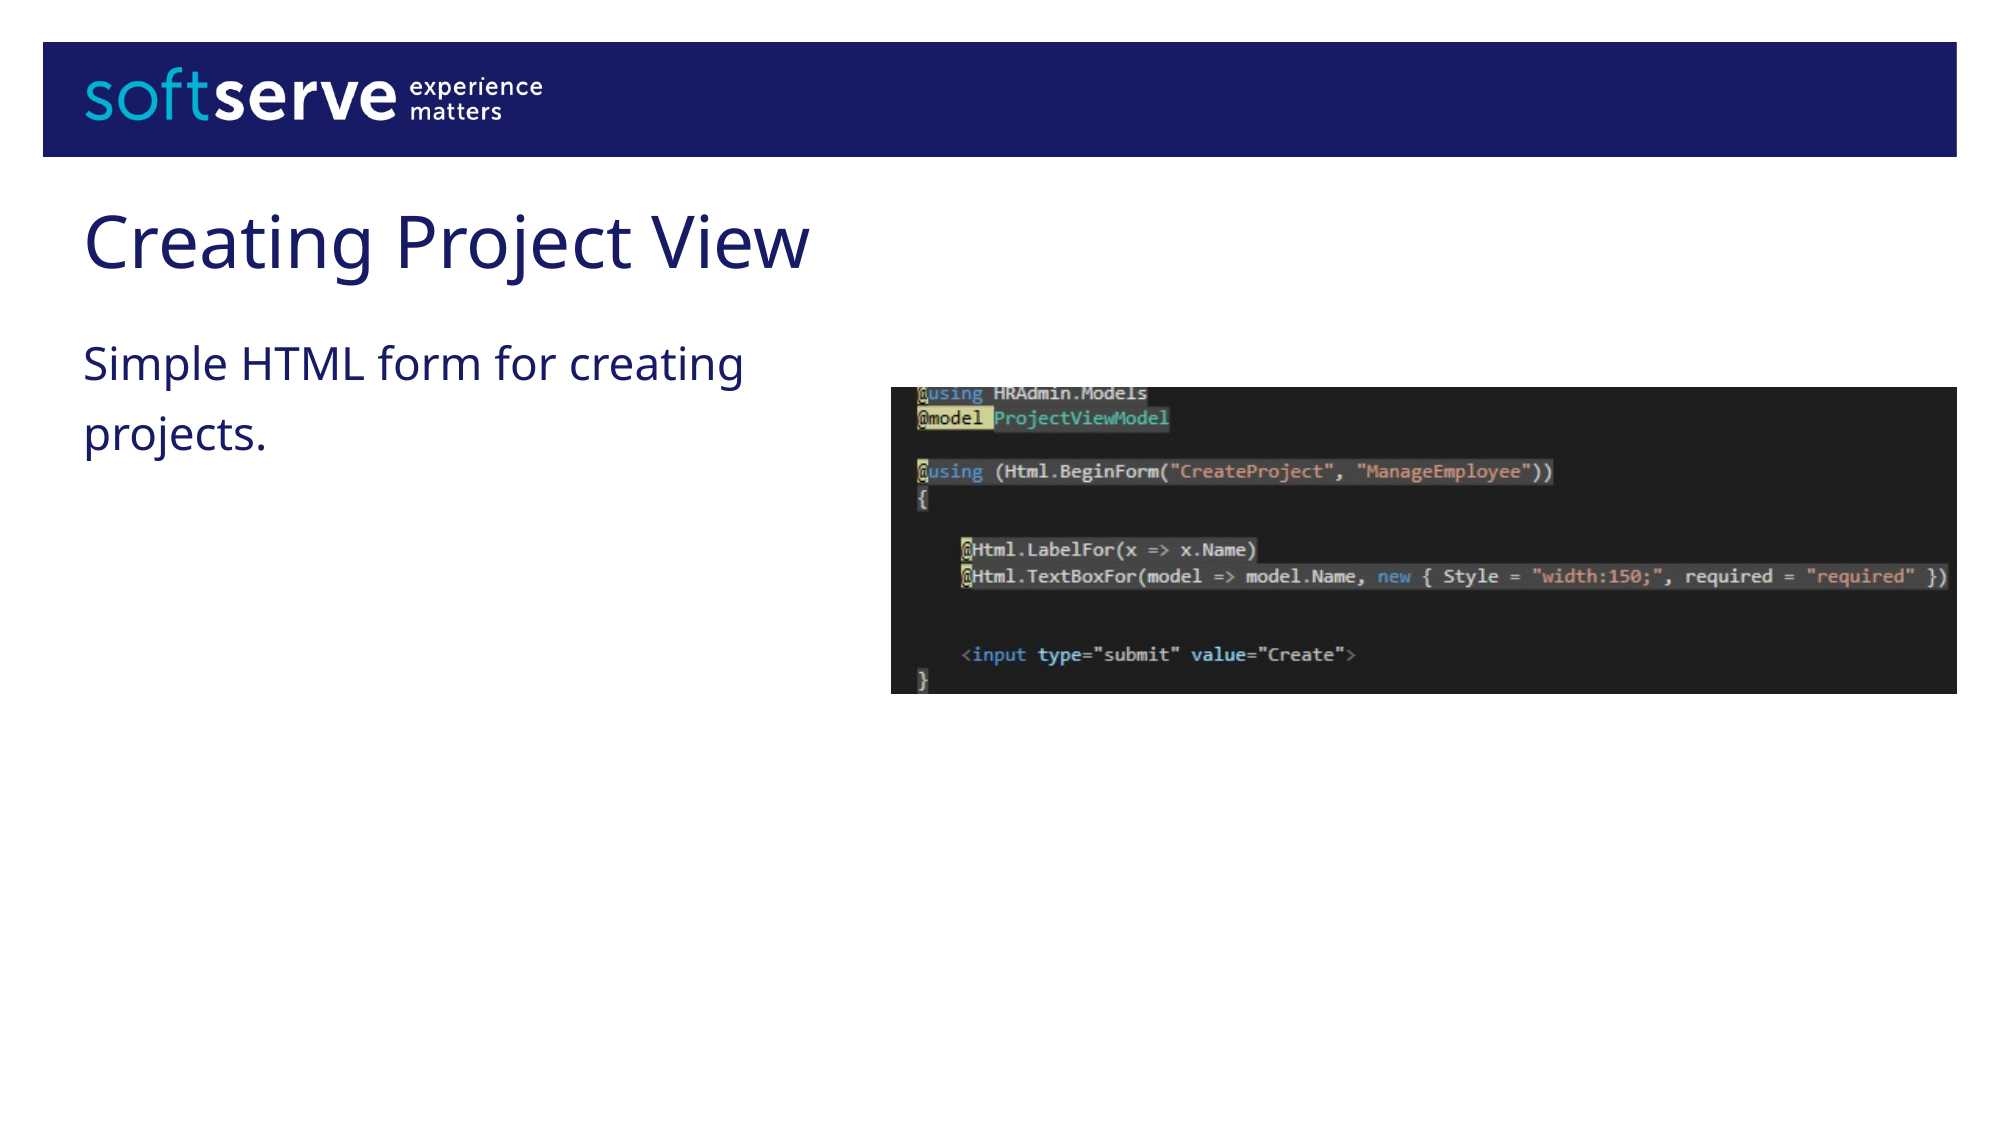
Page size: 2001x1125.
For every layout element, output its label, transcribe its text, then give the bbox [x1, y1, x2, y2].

title Creating Project View [68, 202, 1931, 289]
picture [891, 387, 1958, 694]
picture [43, 42, 1957, 157]
list Simple HTML form for creating projects. [68, 333, 1958, 1083]
